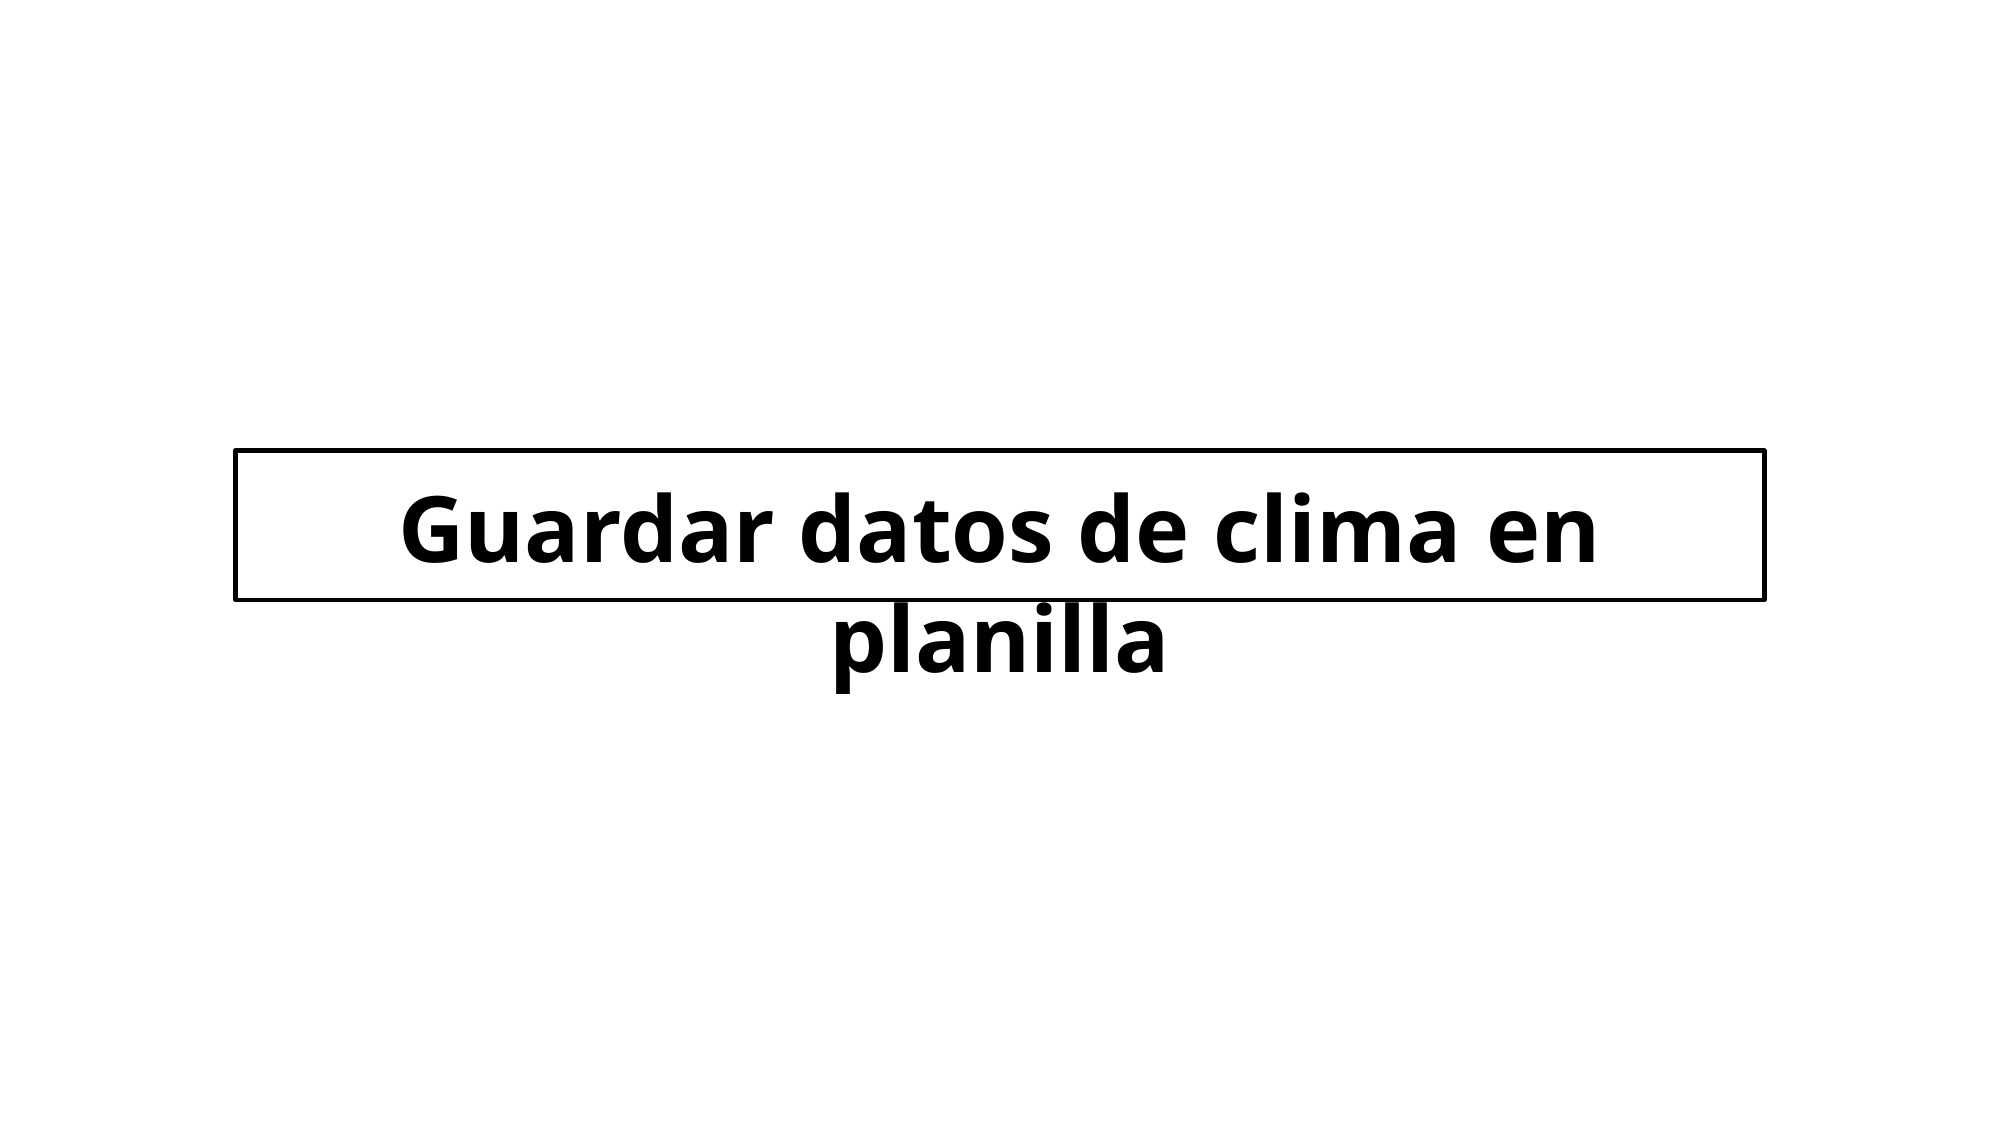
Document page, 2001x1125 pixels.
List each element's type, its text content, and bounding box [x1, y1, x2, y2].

title Guardar datos de clima en planilla [235, 450, 1765, 600]
